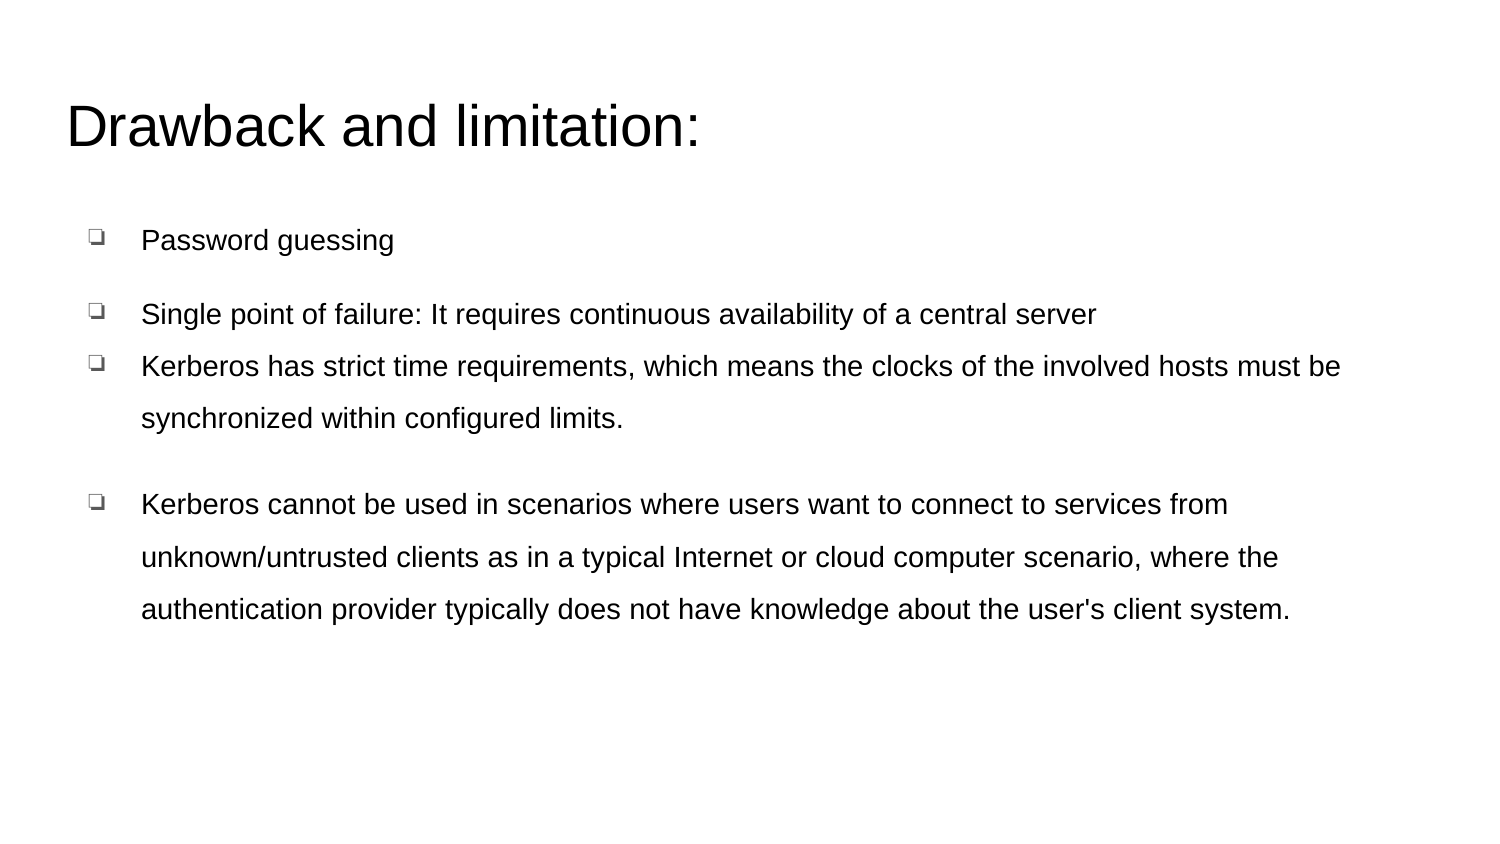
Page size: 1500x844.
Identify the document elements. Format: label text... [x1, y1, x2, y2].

title Drawback and limitation: [51, 72, 1449, 167]
list Password guessing Single point of failure: It requires continuous availability of a central server Kerberos has strict time requirements, which means the clocks of the involved hosts must be synchronized within configured limits. Kerberos cannot be used in scenarios where users want to connect to services from unknown/untrusted clients as in a typical Internet or cloud computer scenario, where the authentication provider typically does not have knowledge about the user's client system. [51, 189, 1449, 750]
